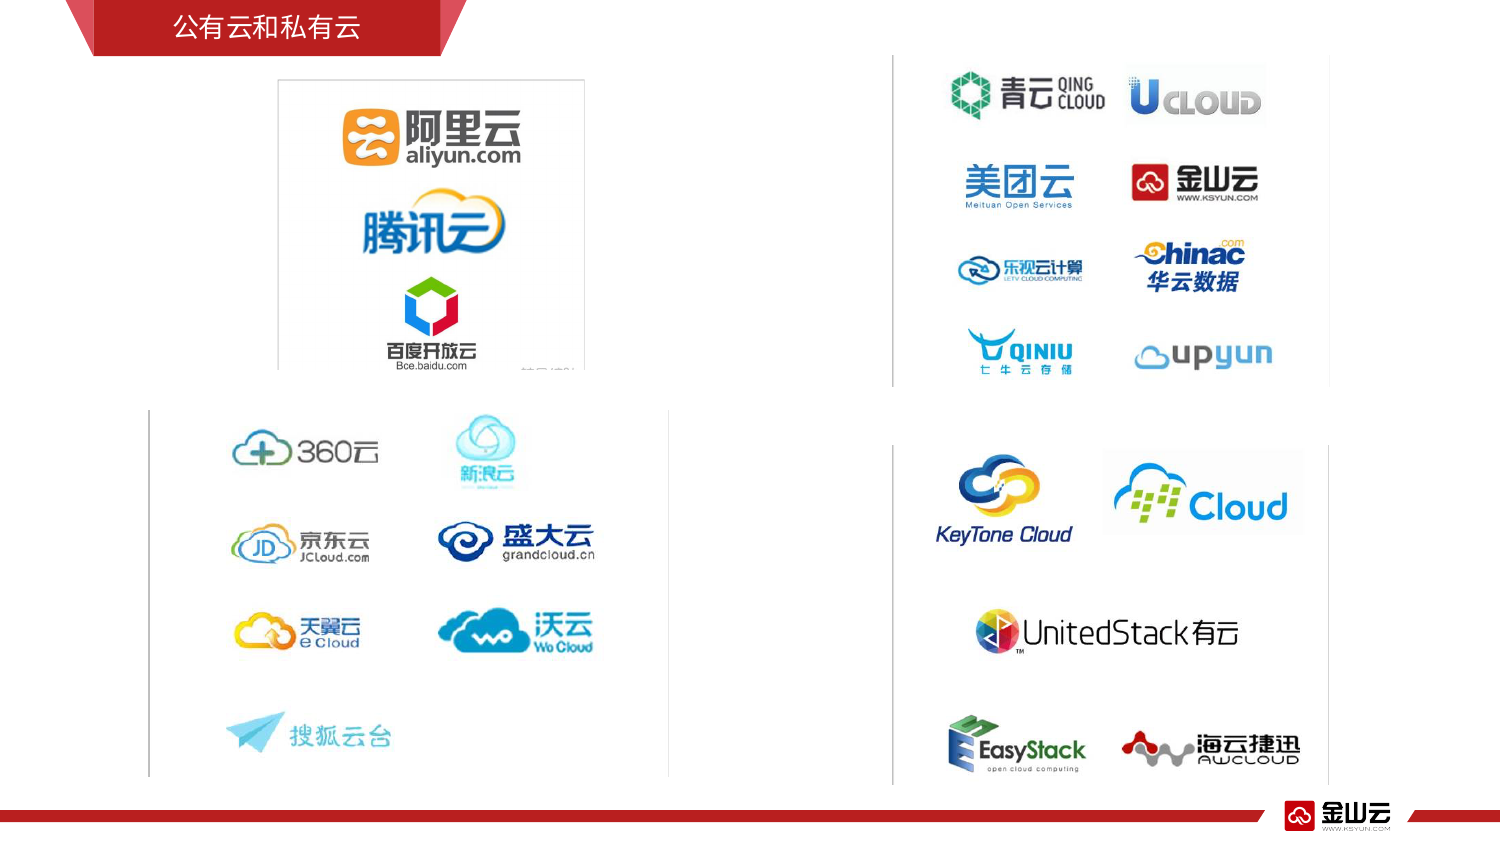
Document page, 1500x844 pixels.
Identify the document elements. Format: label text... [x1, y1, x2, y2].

text_box 公有云和私有云 [74, 0, 459, 55]
picture [1284, 799, 1391, 831]
picture [147, 409, 669, 777]
text_box [65, 0, 74, 17]
picture [891, 445, 1330, 785]
text_box [459, 0, 467, 17]
picture [277, 78, 585, 370]
picture [891, 55, 1330, 387]
